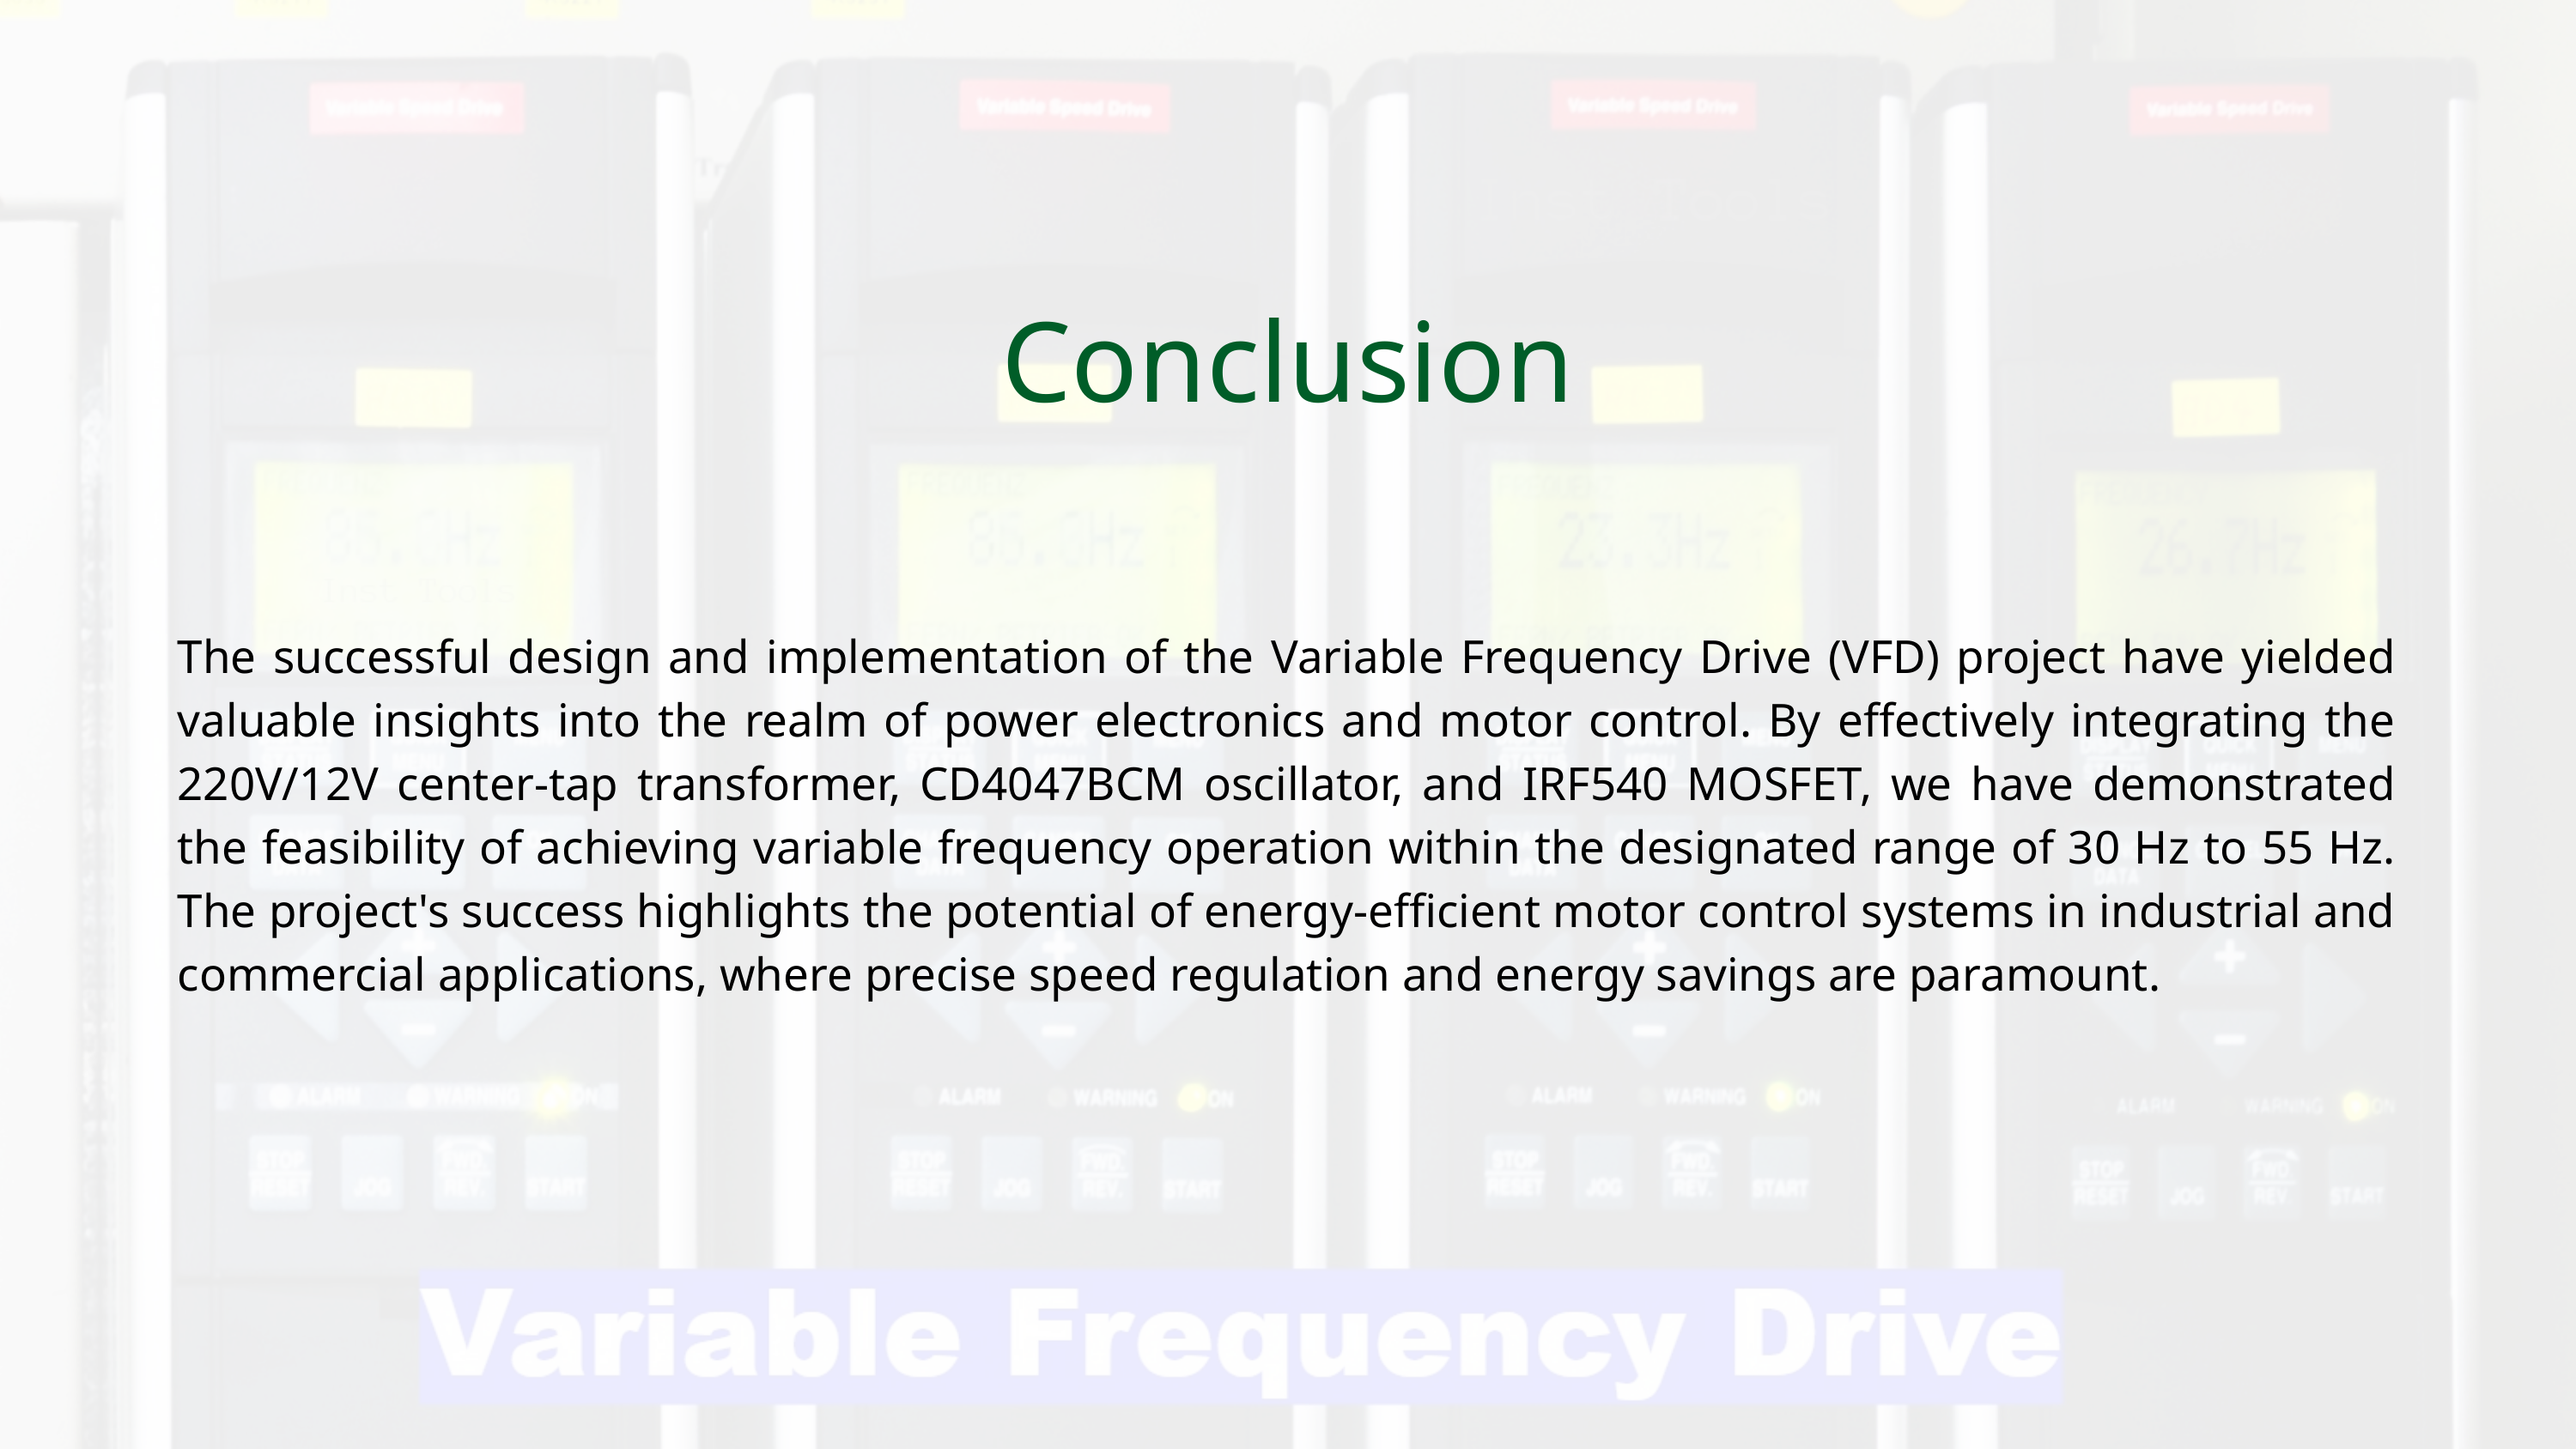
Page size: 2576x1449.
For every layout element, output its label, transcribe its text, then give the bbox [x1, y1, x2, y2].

text_box Conclusion [384, 291, 2192, 424]
text_box The successful design and implementation of the Variable Frequency Drive (VFD) project have yielded valuable insights into the realm of power electronics and motor control. By effectively integrating the 220V/12V center-tap transformer, CD4047BCM oscillator, and IRF540 MOSFET, we have demonstrated the feasibility of achieving variable frequency operation within the designated range of 30 Hz to 55 Hz. The project's success highlights the potential of energy-efficient motor control systems in industrial and commercial applications, where precise speed regulation and energy savings are paramount. [177, 618, 2399, 1064]
text_box [0, 0, 2576, 1449]
